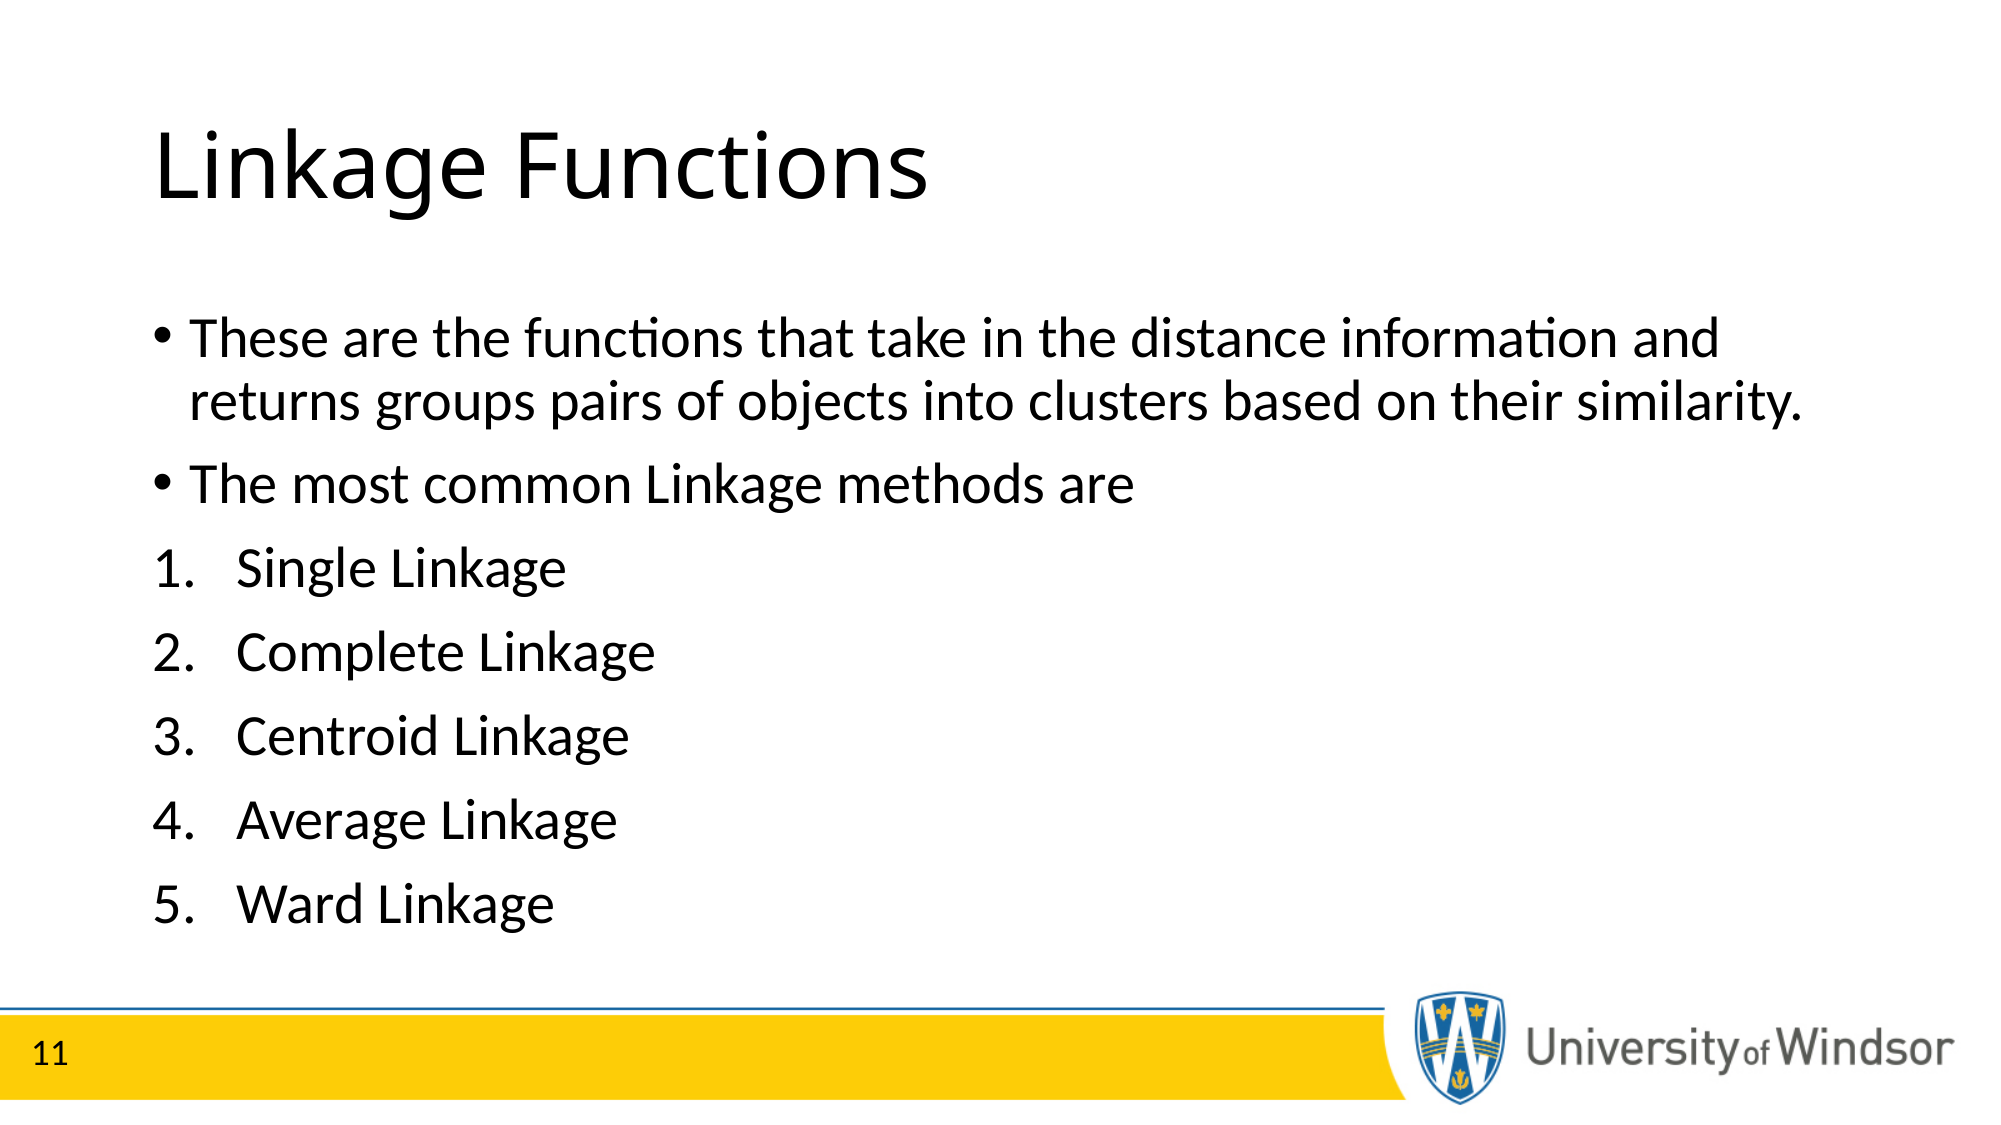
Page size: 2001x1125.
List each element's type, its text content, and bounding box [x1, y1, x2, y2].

title Linkage Functions [137, 59, 1863, 278]
slide_number 11 [16, 1020, 467, 1081]
list These are the functions that take in the distance information and returns groups pairs of objects into clusters based on their similarity. The most common Linkage methods are Single Linkage Complete Linkage Centroid Linkage Average Linkage Ward Linkage [137, 299, 1863, 1014]
picture [0, 974, 2000, 1125]
